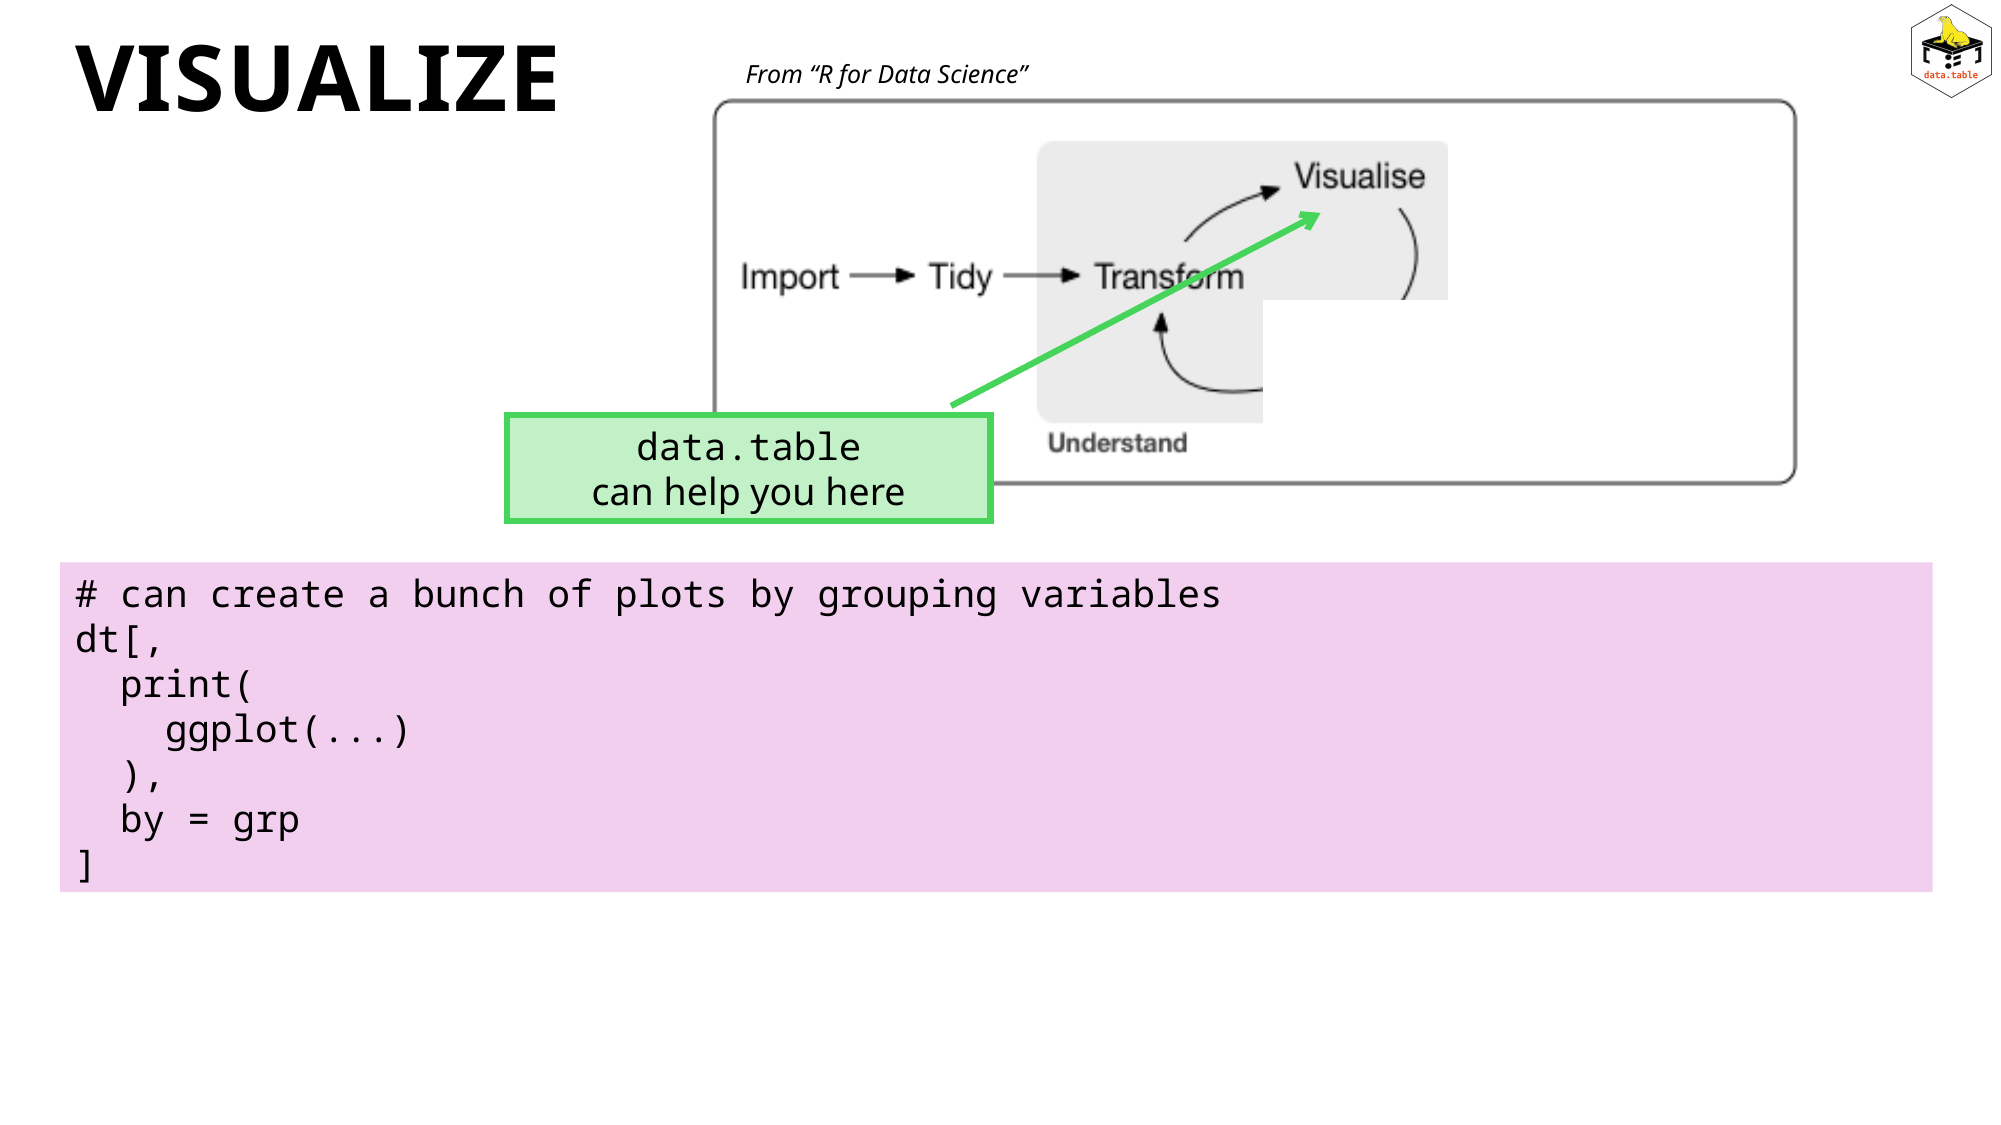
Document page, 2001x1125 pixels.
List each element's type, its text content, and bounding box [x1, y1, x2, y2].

picture [1910, 4, 1992, 99]
text_box # can create a bunch of plots by grouping variables dt[, print( ggplot(...) ), by = grp ] [60, 562, 1933, 893]
text_box Visualize [60, 31, 1739, 213]
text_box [950, 212, 1322, 407]
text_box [711, 51, 1801, 522]
text_box data.table can help you here [506, 413, 992, 523]
